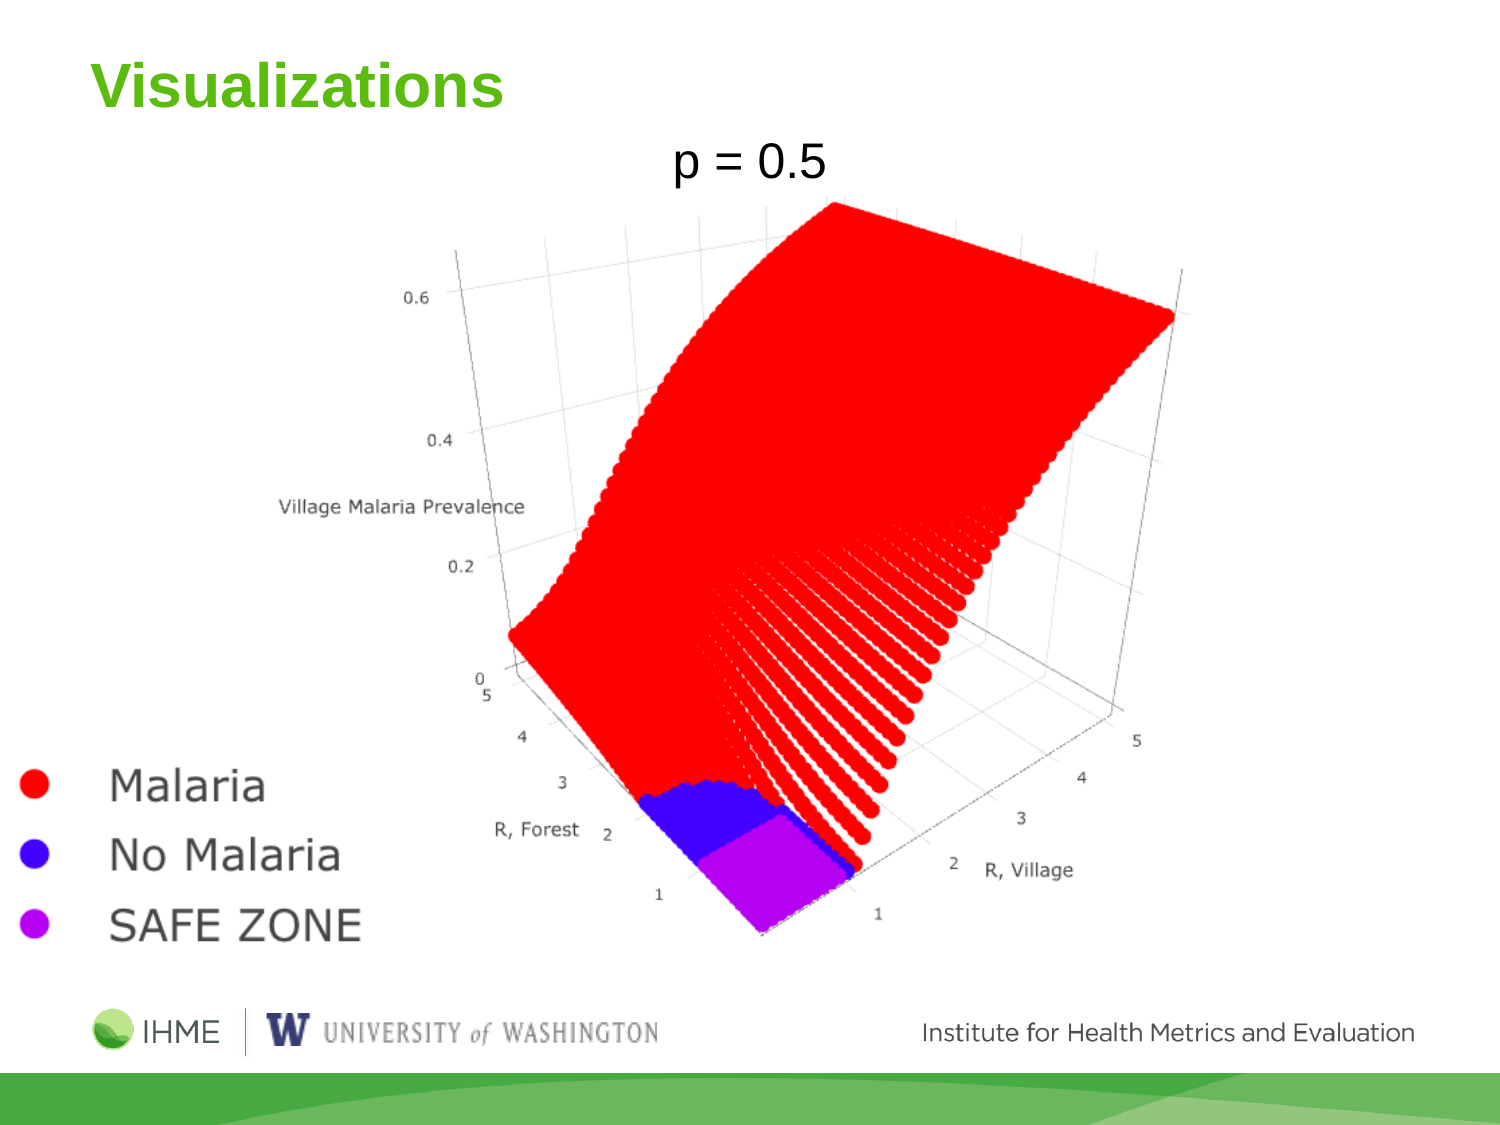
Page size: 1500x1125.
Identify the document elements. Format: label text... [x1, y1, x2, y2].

picture [0, 1073, 1500, 1125]
picture [0, 163, 1236, 962]
picture [915, 1015, 1420, 1047]
title Visualizations [75, 37, 1419, 128]
picture [92, 1008, 219, 1050]
text_box p = 0.5 [655, 120, 845, 161]
